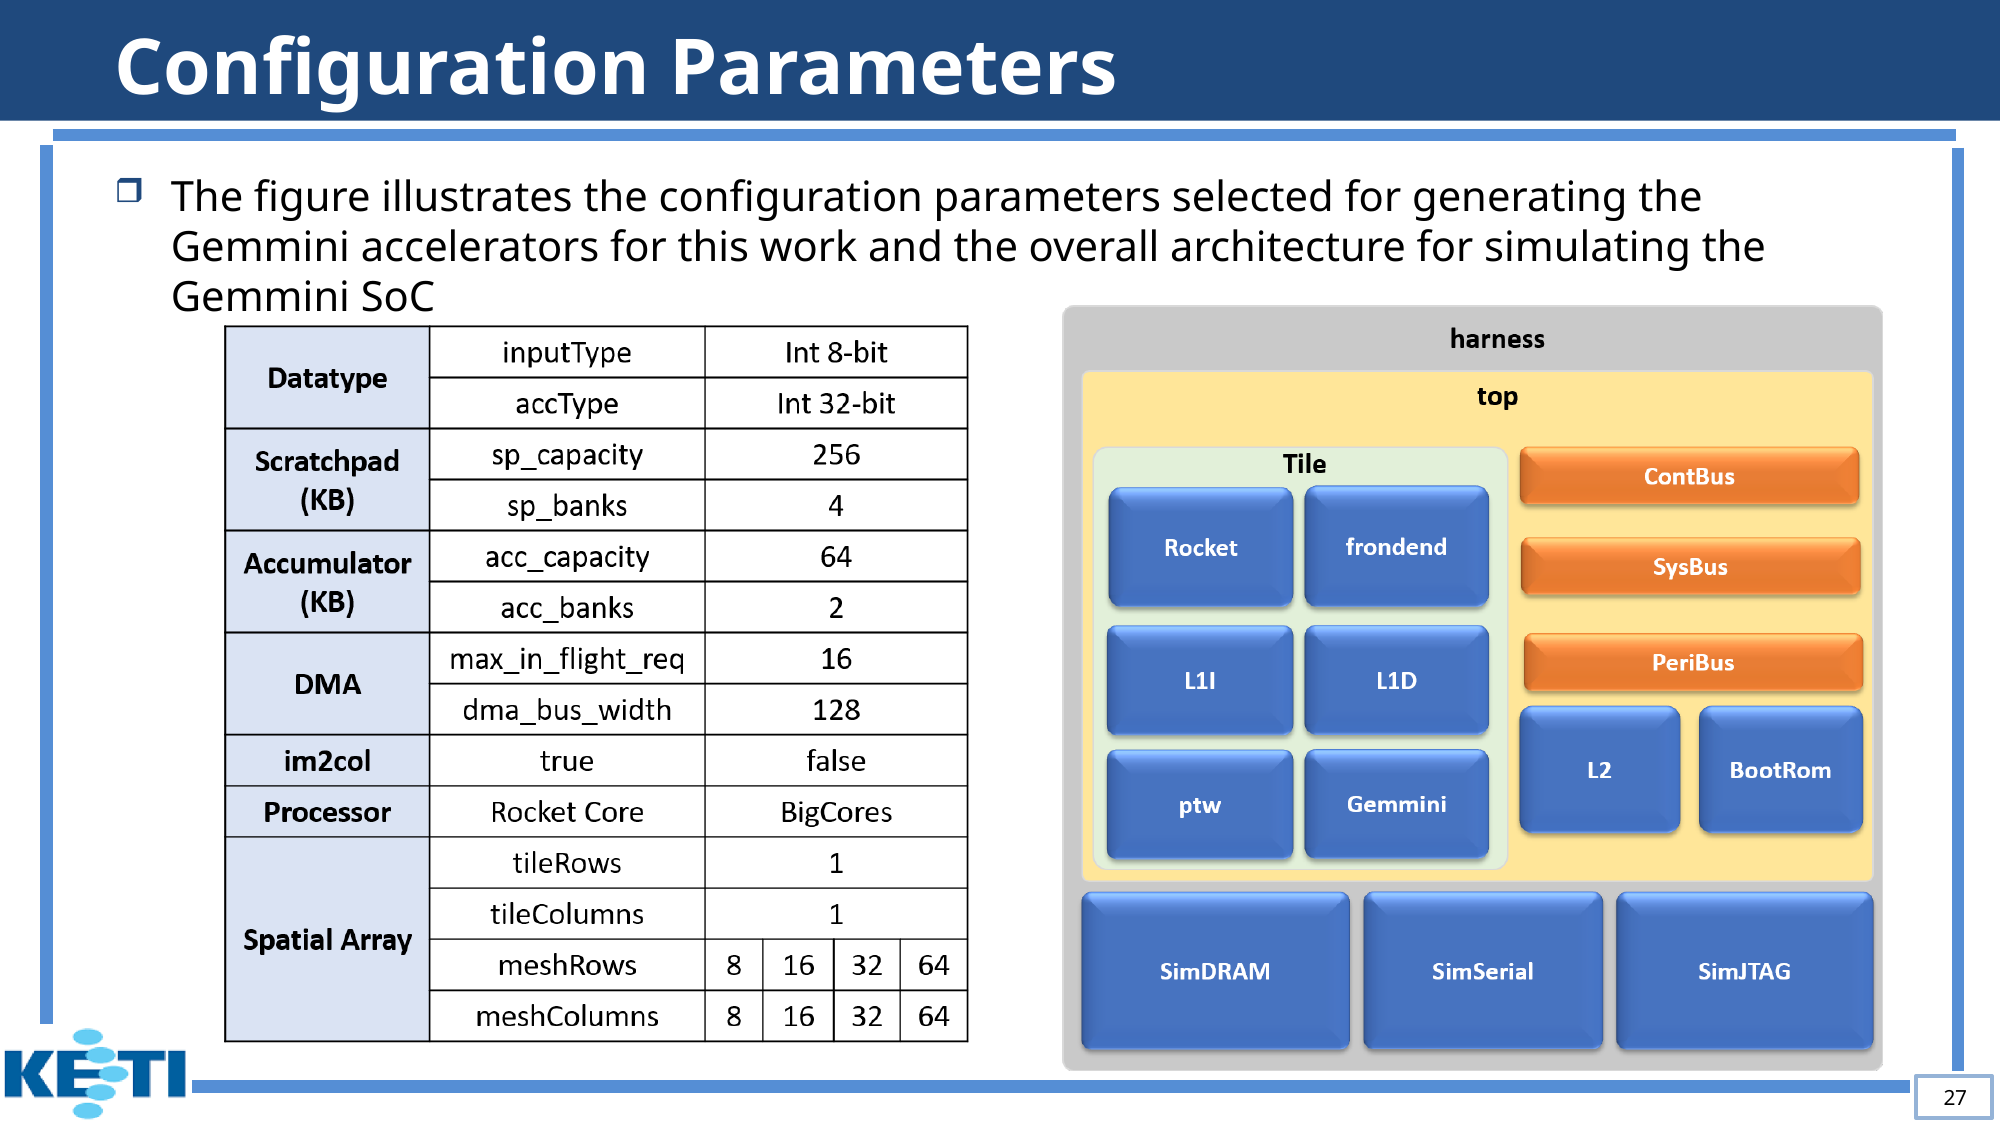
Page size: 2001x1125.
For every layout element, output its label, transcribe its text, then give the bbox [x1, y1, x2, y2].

picture [1062, 305, 1883, 1071]
picture [0, 1024, 192, 1121]
title Configuration Parameters [99, 12, 1900, 116]
list The figure illustrates the configuration parameters selected for generating the Gemmini accelerators for this work and the overall architecture for simulating the Gemmini SoC [99, 162, 1900, 1038]
picture [223, 321, 970, 1055]
slide_number 27 [1914, 1075, 1996, 1123]
